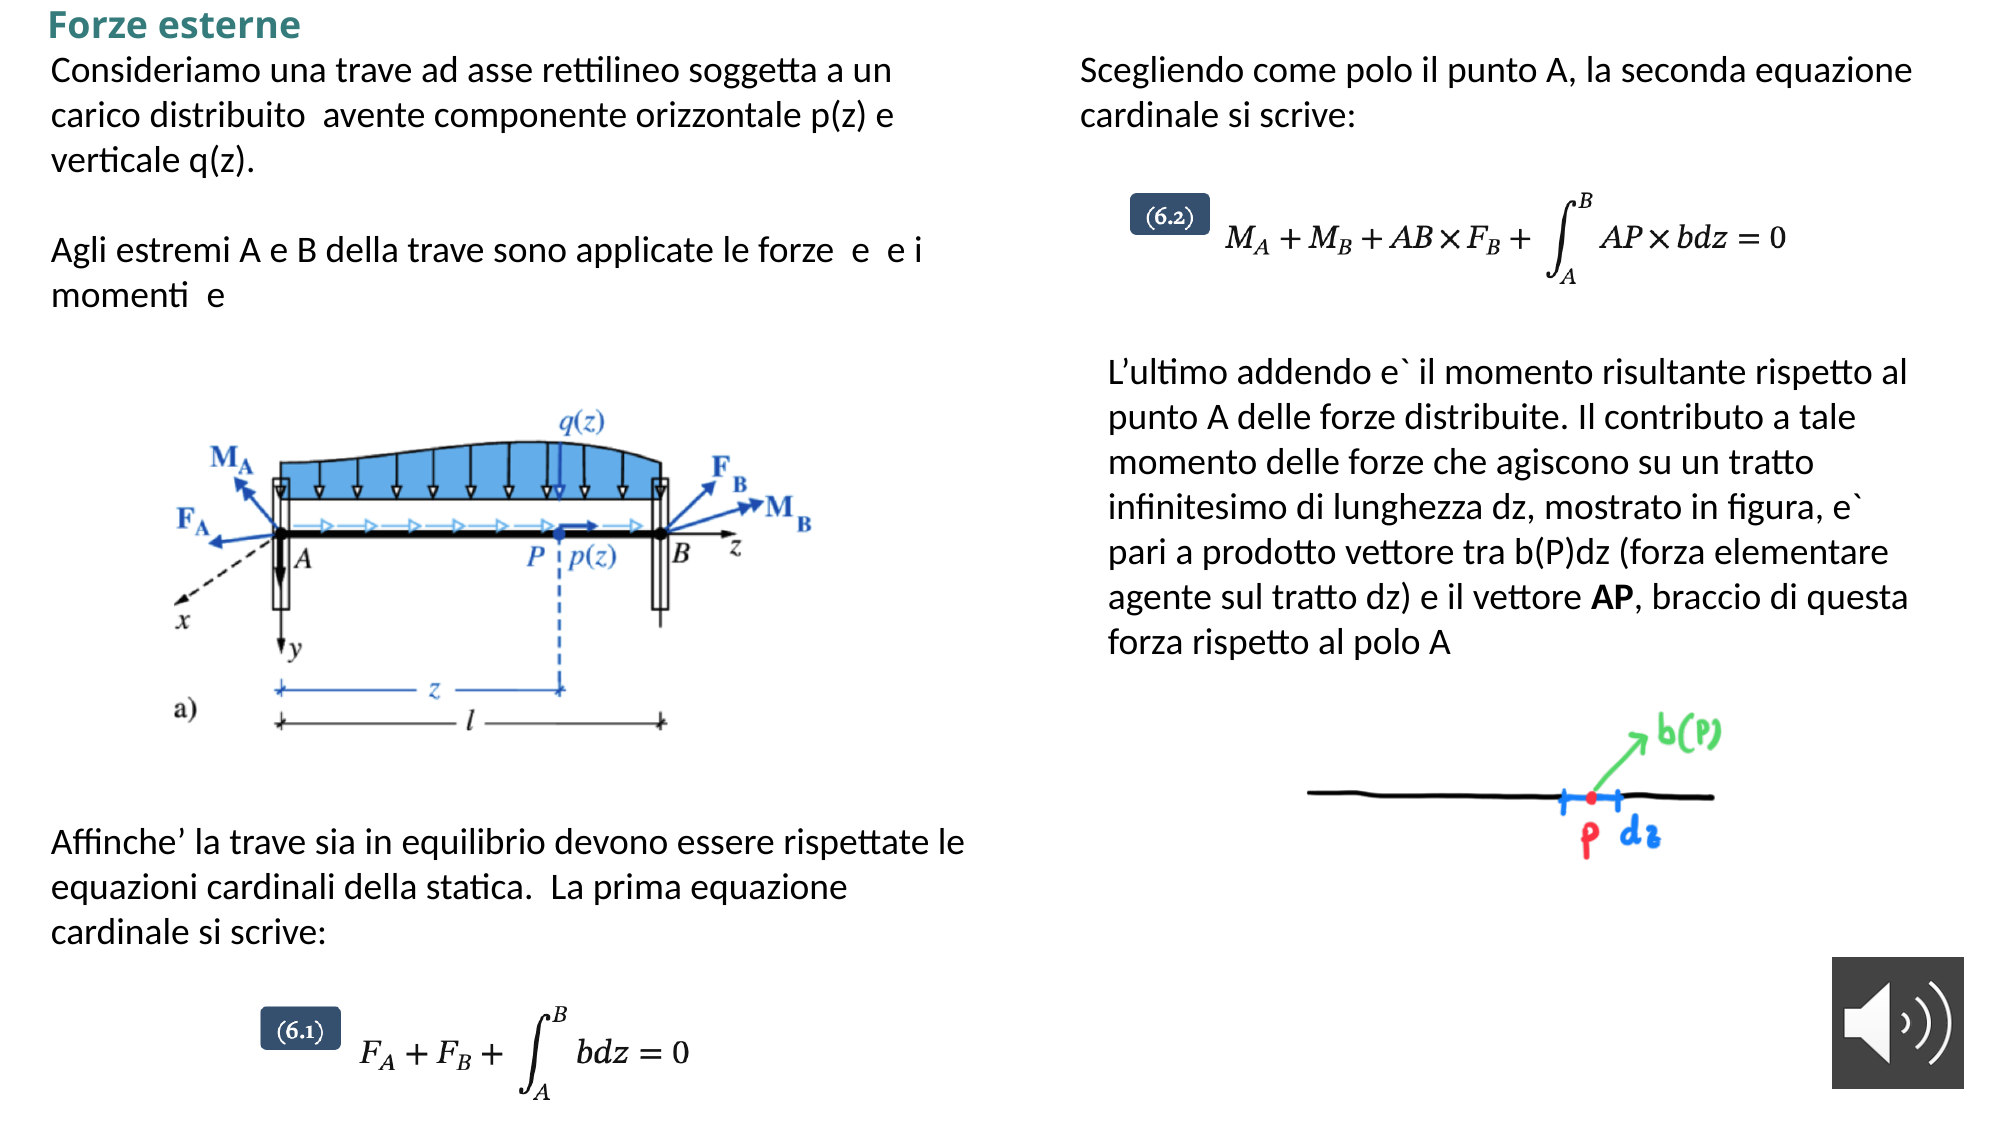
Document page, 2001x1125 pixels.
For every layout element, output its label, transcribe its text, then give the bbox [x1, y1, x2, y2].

picture [107, 339, 837, 786]
picture [226, 982, 786, 1122]
picture [1112, 165, 1812, 306]
text_box L’ultimo addendo e` il momento risultante rispetto al punto A delle forze distribuite. Il contributo a tale momento delle forze che agiscono su un tratto infinitesimo di lunghezza dz, mostrato in figura, e` pari a prodotto vettore tra b(P)dz (forza elementare agente sul tratto dz) e il vettore AP, braccio di questa forza rispetto al polo A [1093, 339, 1937, 670]
picture [1306, 710, 1723, 861]
text_box Scegliendo come polo il punto A, la seconda equazione cardinale si scrive: [1065, 37, 2000, 143]
text_box Affinche’ la trave sia in equilibrio devono essere rispettate le equazioni cardinali della statica. La prima equazione cardinale si scrive: [36, 809, 1000, 1050]
picture [1831, 956, 1965, 1090]
text_box Forze esterne [32, 0, 1066, 54]
